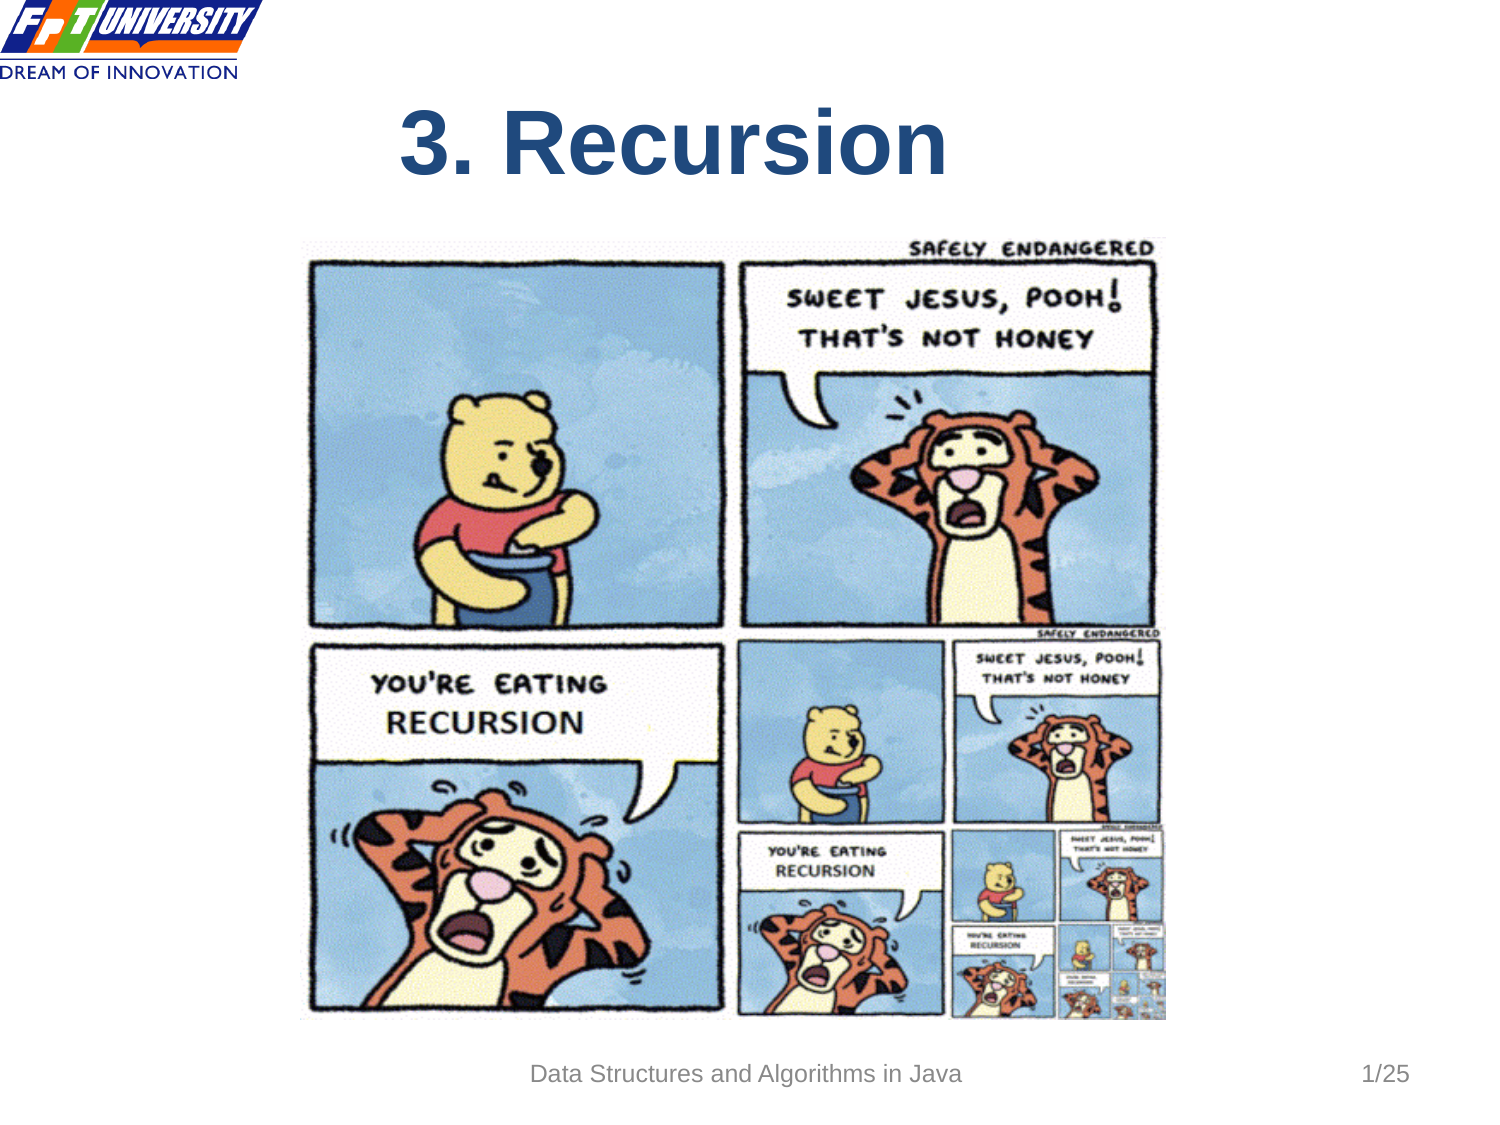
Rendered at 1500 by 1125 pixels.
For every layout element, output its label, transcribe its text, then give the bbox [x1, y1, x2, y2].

picture [299, 237, 1167, 1020]
footer Data Structures and Algorithms in Java [474, 1042, 1025, 1103]
title 3. Recursion [37, 49, 1288, 226]
picture [0, 0, 263, 79]
text_box /25 [1074, 1042, 1425, 1103]
